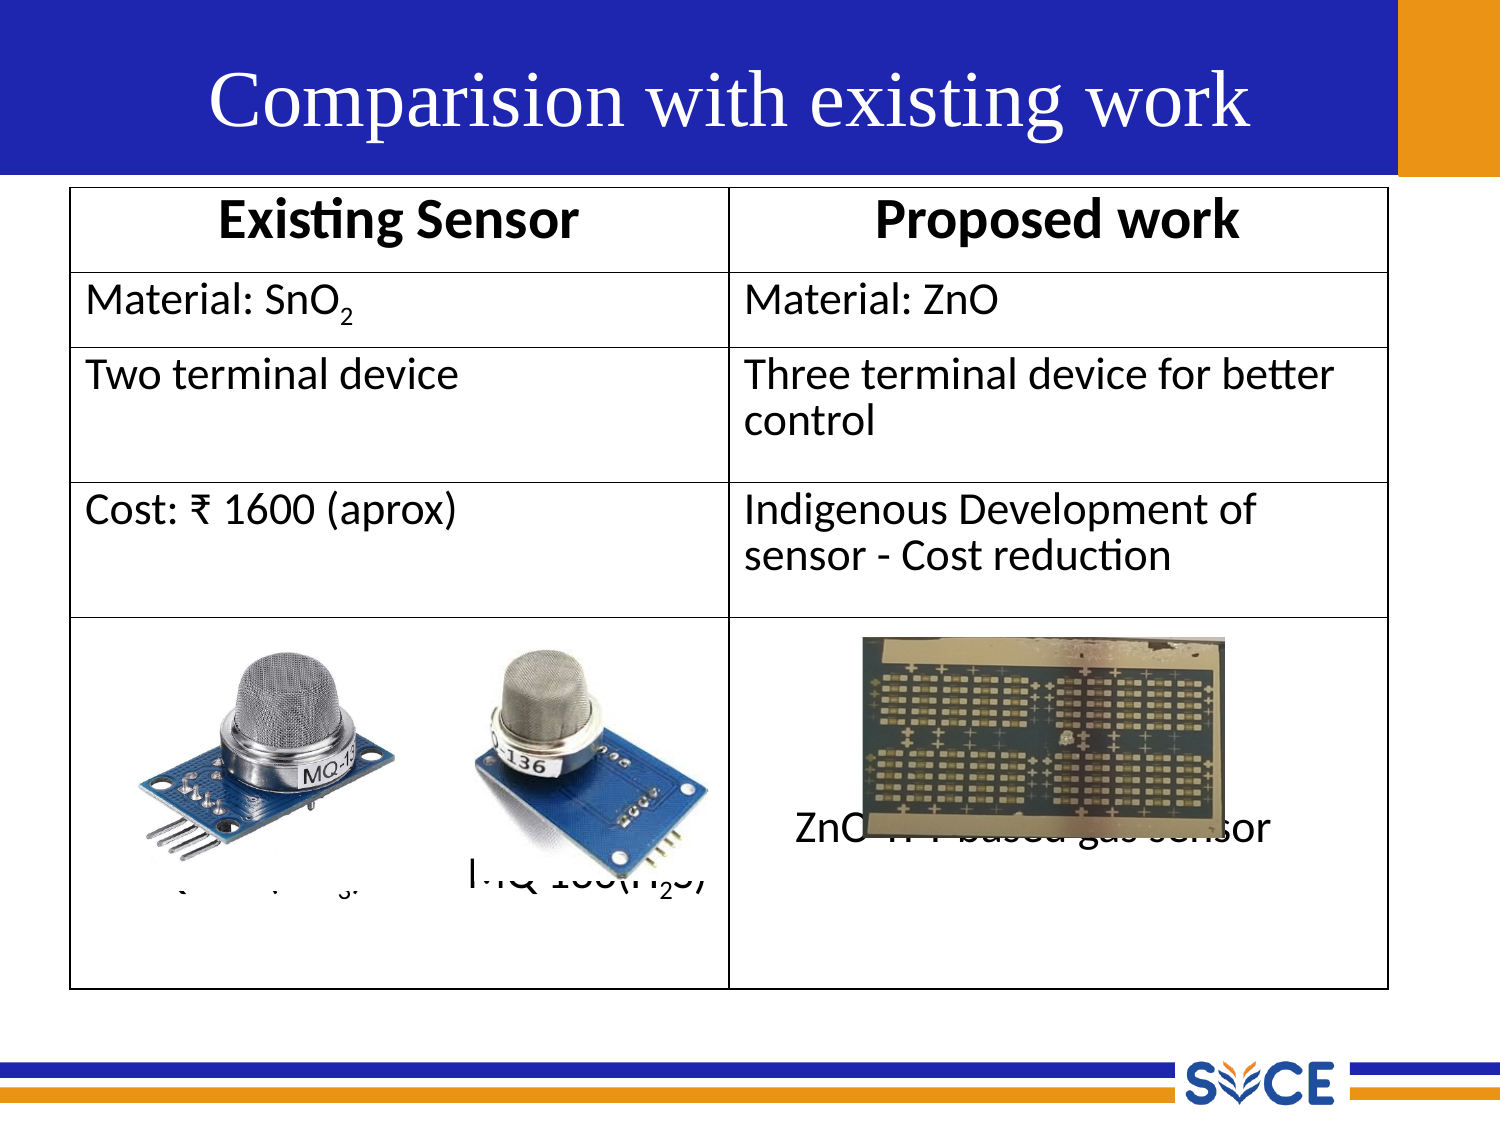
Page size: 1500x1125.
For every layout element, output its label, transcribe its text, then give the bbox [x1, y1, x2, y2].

table_header Existing Sensor [71, 188, 728, 272]
picture [862, 637, 1226, 838]
title Comparision with existing work [75, 37, 1388, 150]
table_cell Material: ZnO [730, 273, 1387, 347]
table_cell MQ 137(NH3) MQ 136(H2S) [71, 618, 728, 988]
table_cell Cost: ₹ 1600 (aprox) [71, 483, 728, 617]
table_cell ZnO TFT based gas sensor [730, 618, 1387, 988]
table_cell Three terminal device for better control [730, 348, 1387, 482]
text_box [99, 637, 709, 891]
table_cell Two terminal device [71, 348, 728, 482]
table_cell Material: SnO2 [71, 273, 728, 347]
table_cell Indigenous Development of sensor - Cost reduction [730, 483, 1387, 617]
picture [1182, 1054, 1338, 1113]
table_header Proposed work [730, 188, 1387, 272]
